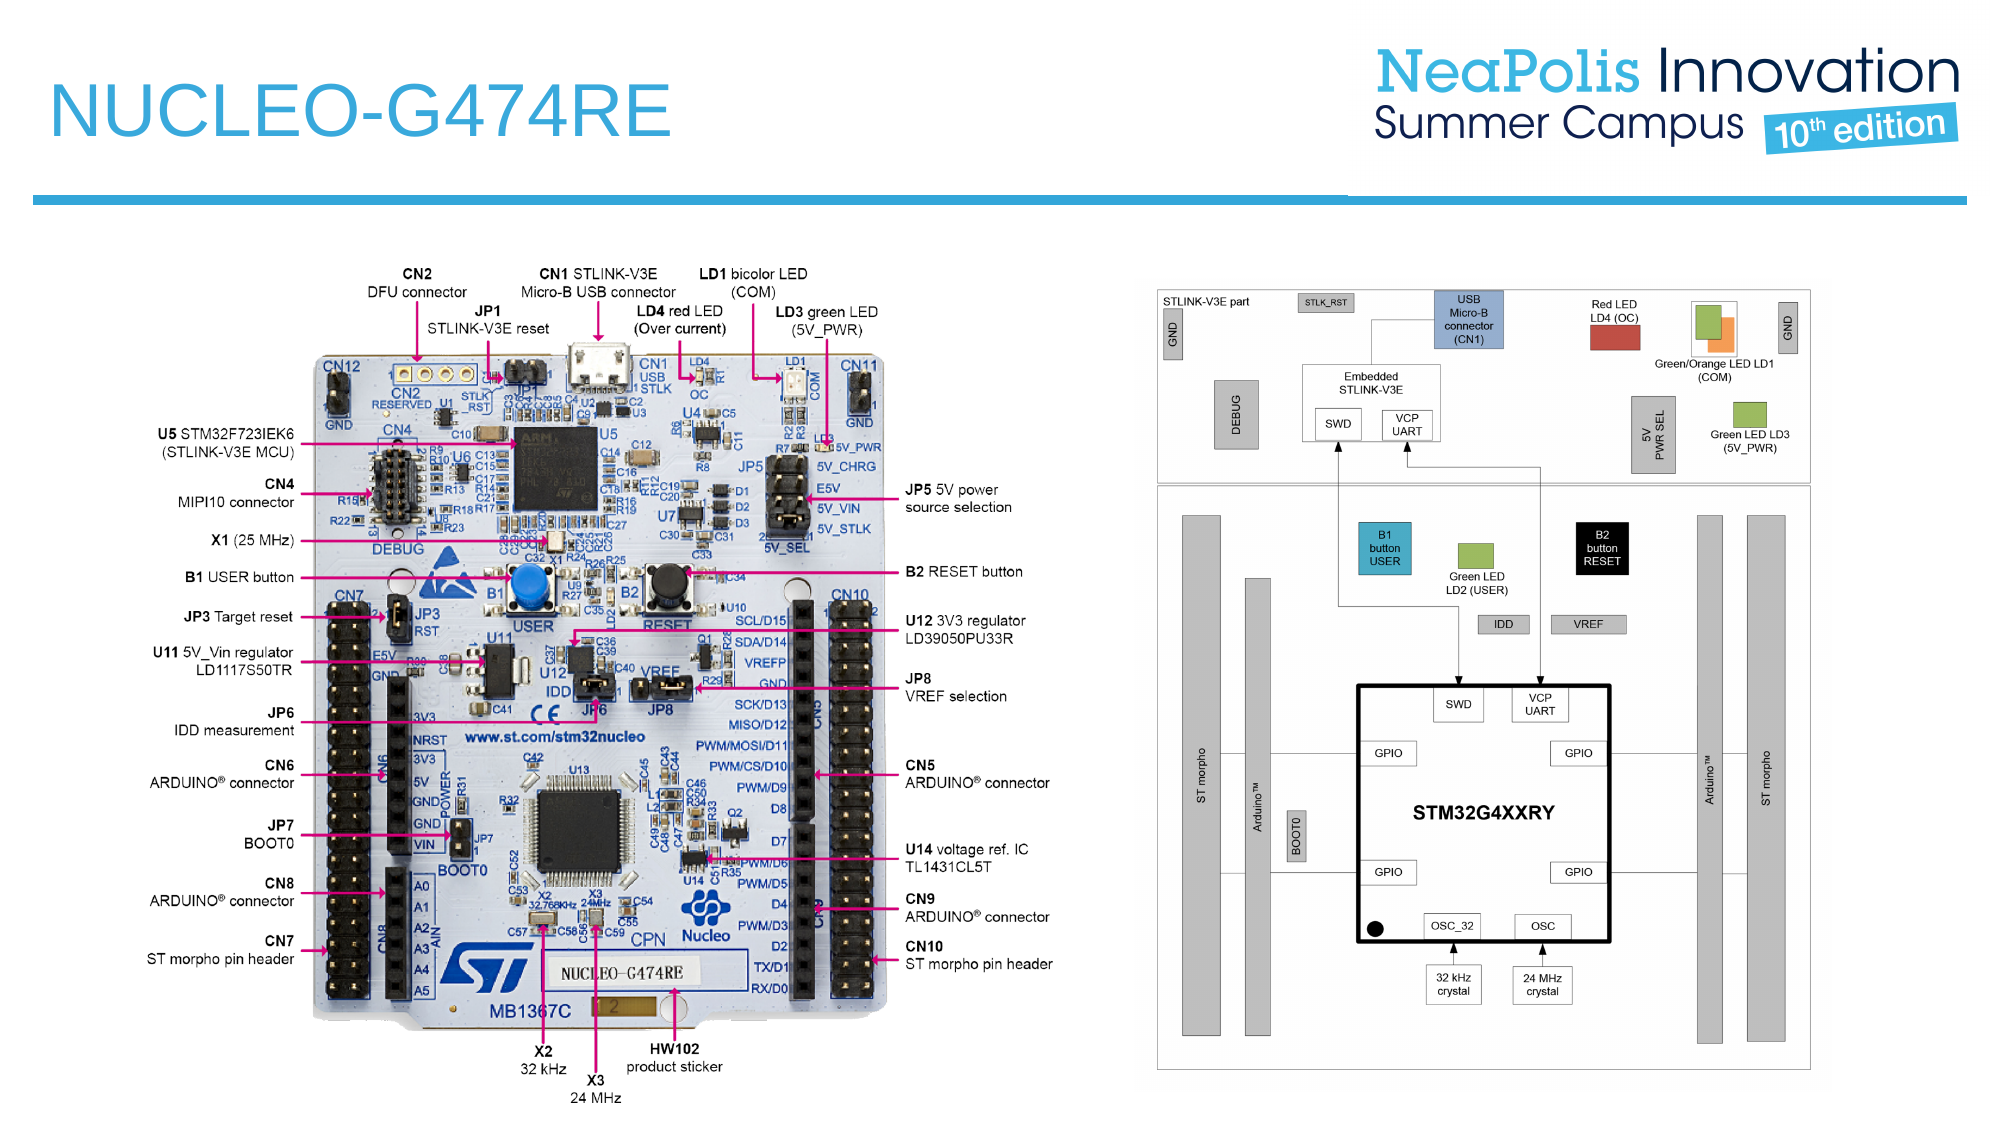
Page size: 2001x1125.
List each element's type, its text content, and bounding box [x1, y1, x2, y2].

title NUCLEO-G474RE [33, 37, 1100, 175]
picture [1134, 278, 1832, 1092]
picture [114, 105, 1101, 1114]
picture [1348, 0, 1990, 196]
